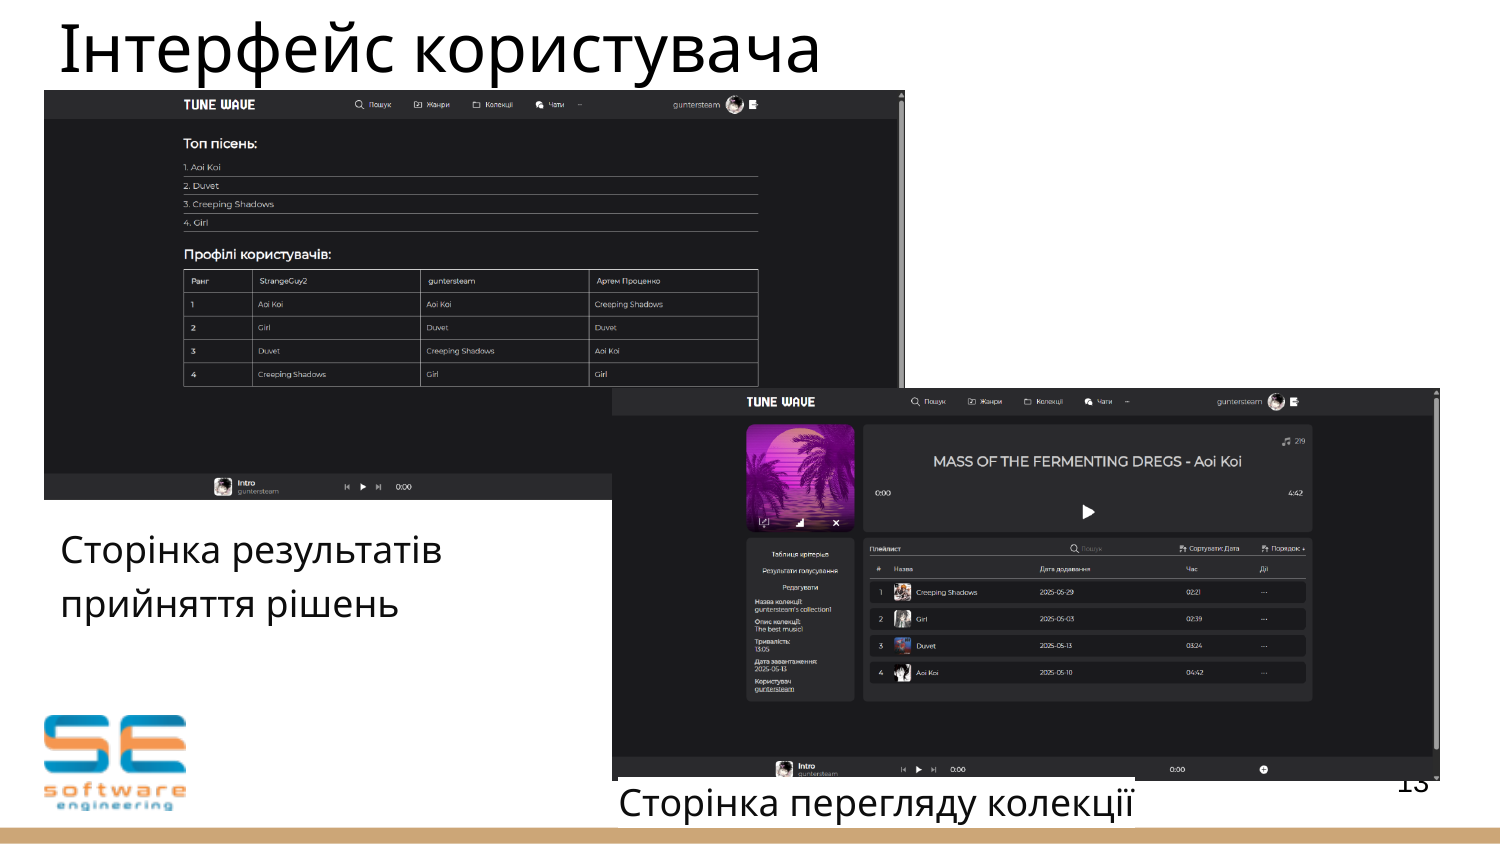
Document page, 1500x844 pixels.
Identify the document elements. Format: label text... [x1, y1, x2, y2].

picture [43, 89, 1441, 782]
text_box Сторінка результатів прийняття рішень [45, 510, 458, 633]
text_box 13 [1382, 755, 1500, 806]
picture [43, 714, 186, 811]
text_box Сторінка перегляду колекції [603, 762, 1150, 832]
title Інтерфейс користувача [44, 0, 1442, 102]
